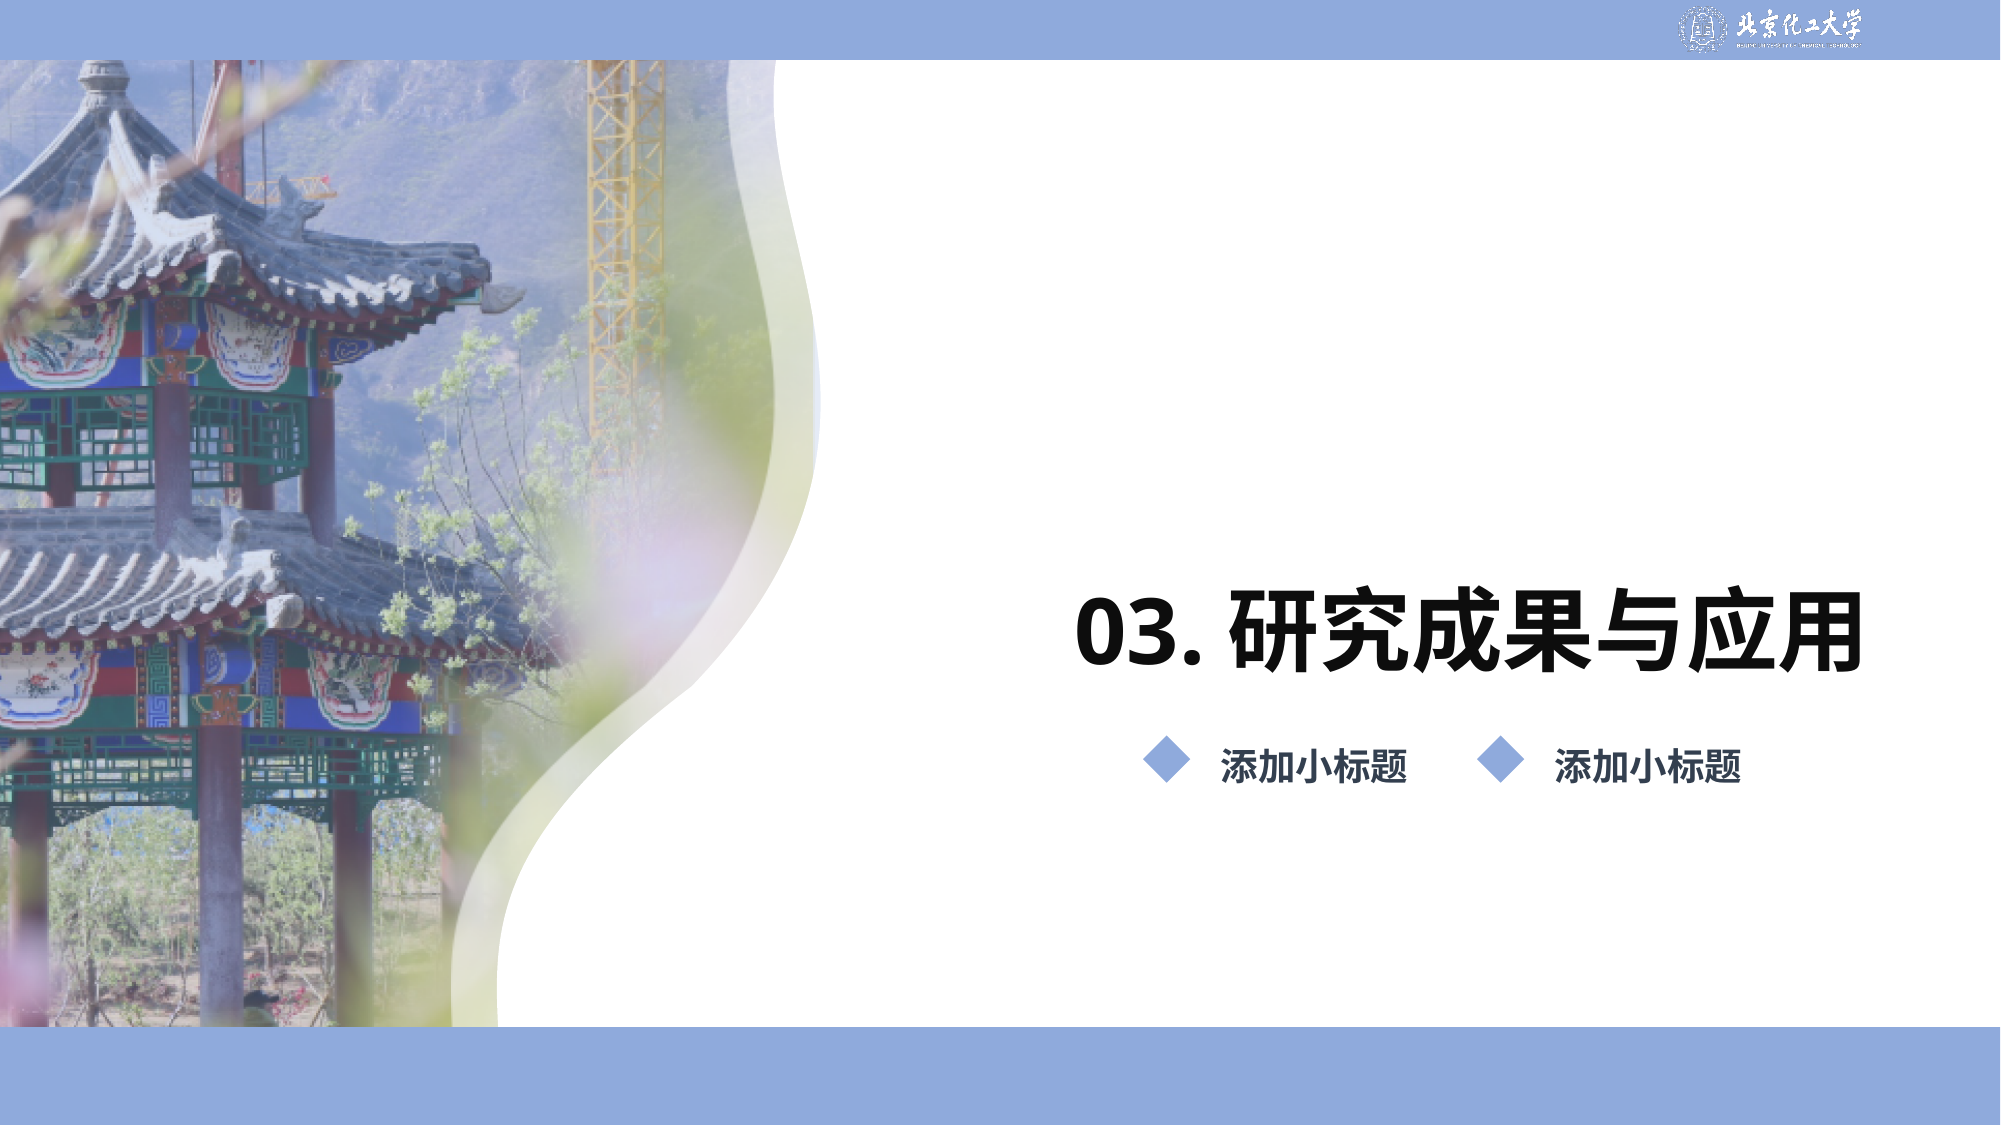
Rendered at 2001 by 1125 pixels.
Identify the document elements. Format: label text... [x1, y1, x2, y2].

picture [1657, 5, 1879, 58]
picture [0, 28, 813, 1125]
text_box [813, 61, 2000, 1026]
text_box [0, 0, 2000, 61]
text_box 03.研究成果与应用 [1001, 578, 1944, 802]
text_box [813, 1026, 2000, 1125]
